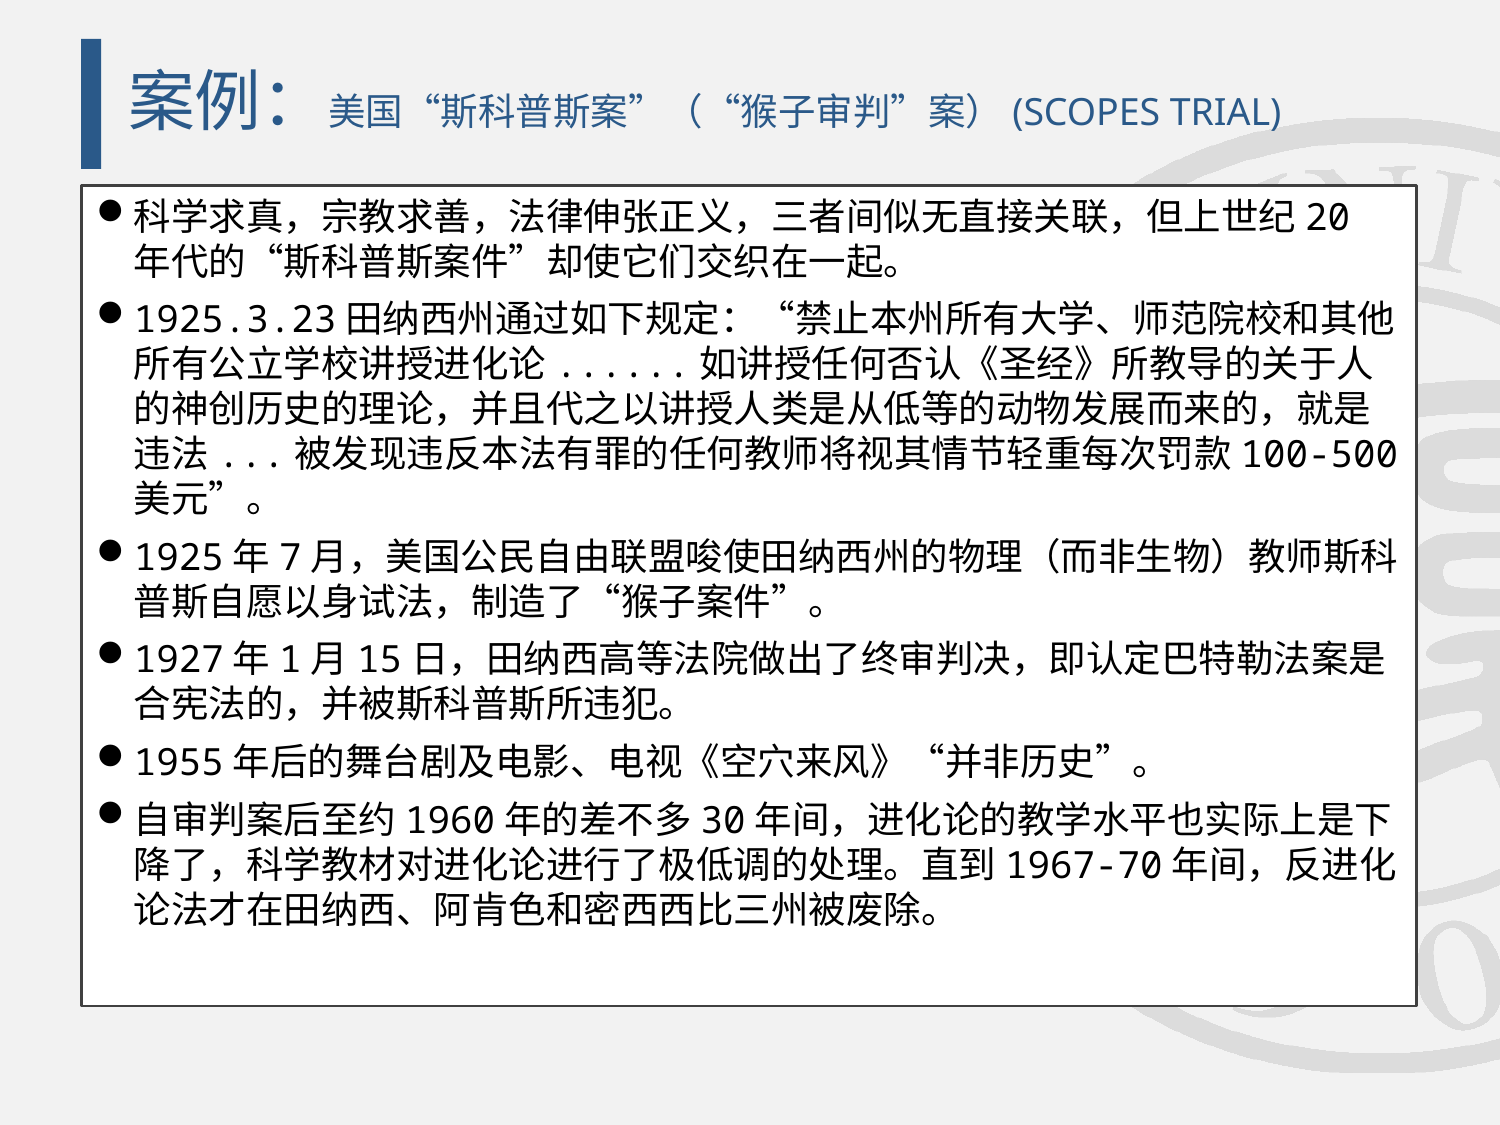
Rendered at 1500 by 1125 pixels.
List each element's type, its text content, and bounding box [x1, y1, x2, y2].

list 科学求真，宗教求善，法律伸张正义，三者间似无直接关联，但上世纪20 年代的“斯科普斯案件”却使它们交织在一起。 1925.3.23田纳西州通过如下规定：“禁止本州所有大学、师范院校和其他所有公立学校讲授进化论......如讲授任何否认《圣经》所教导的关于人的神创历史的理论，并且代之以讲授人类是从低等的动物发展而来的，就是违法...被发现违反本法有罪的任何教师将视其情节轻重每次罚款100-500美元”。 1925年7月，美国公民自由联盟唆使田纳西州的物理（而非生物）教师斯科普斯自愿以身试法，制造了“猴子案件”。 1927年1月15日，田纳西高等法院做出了终审判决，即认定巴特勒法案是合宪法的，并被斯科普斯所违犯。 1955年后的舞台剧及电影、电视《空穴来风》“并非历史”。 自审判案后至约1960年的差不多30年间，进化论的教学水平也实际上是下降了，科学教材对进化论进行了极低调的处理。直到1967-70年间，反进化论法才在田纳西、阿肯色和密西西比三州被废除。 [81, 185, 1417, 1007]
title 案例：美国“斯科普斯案”（“猴子审判”案）(SCOPES TRIAL) [113, 49, 1387, 159]
